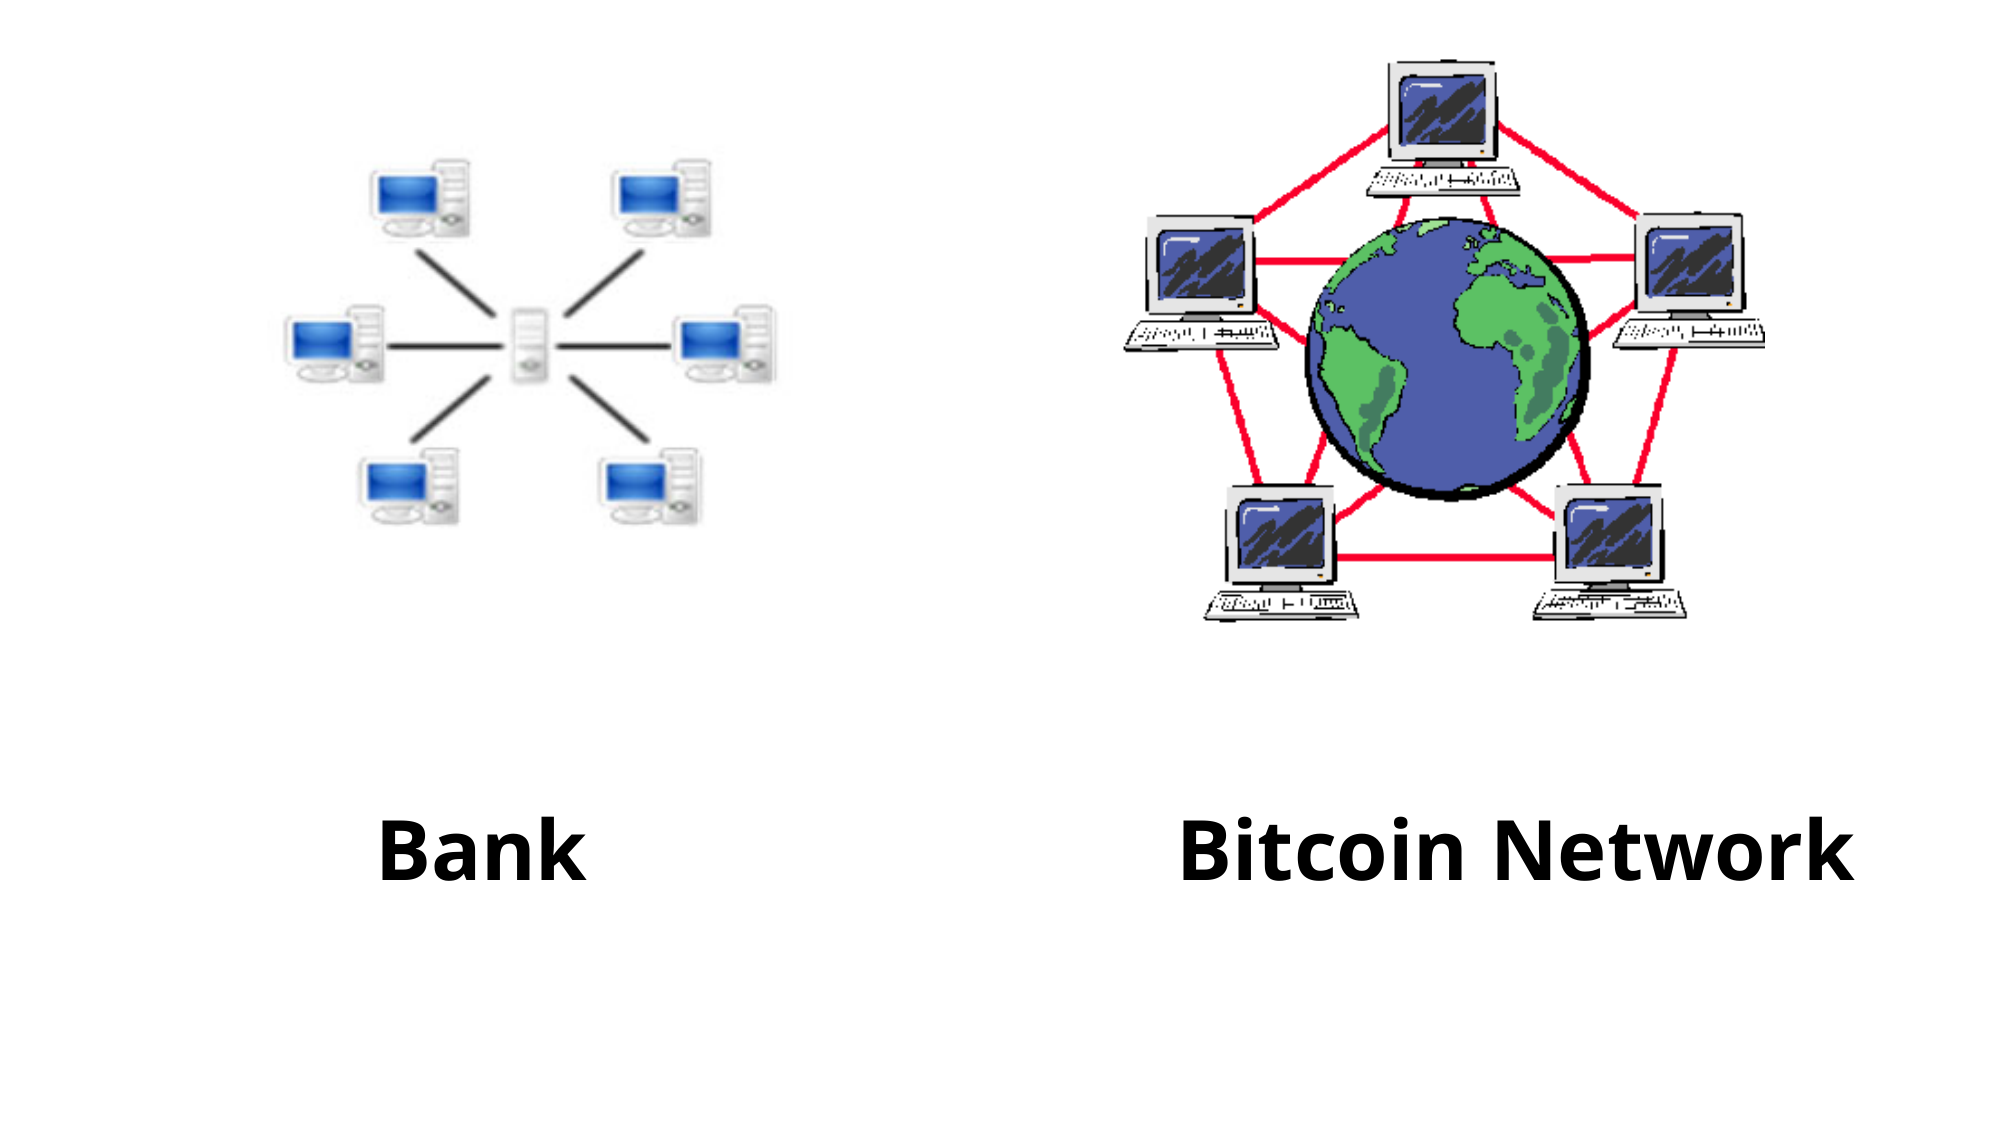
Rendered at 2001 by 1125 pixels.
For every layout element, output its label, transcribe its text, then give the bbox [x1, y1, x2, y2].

text_box Bank [360, 789, 676, 905]
picture [231, 94, 821, 600]
text_box Bitcoin Network [1161, 789, 1915, 905]
picture [1114, 58, 1765, 632]
